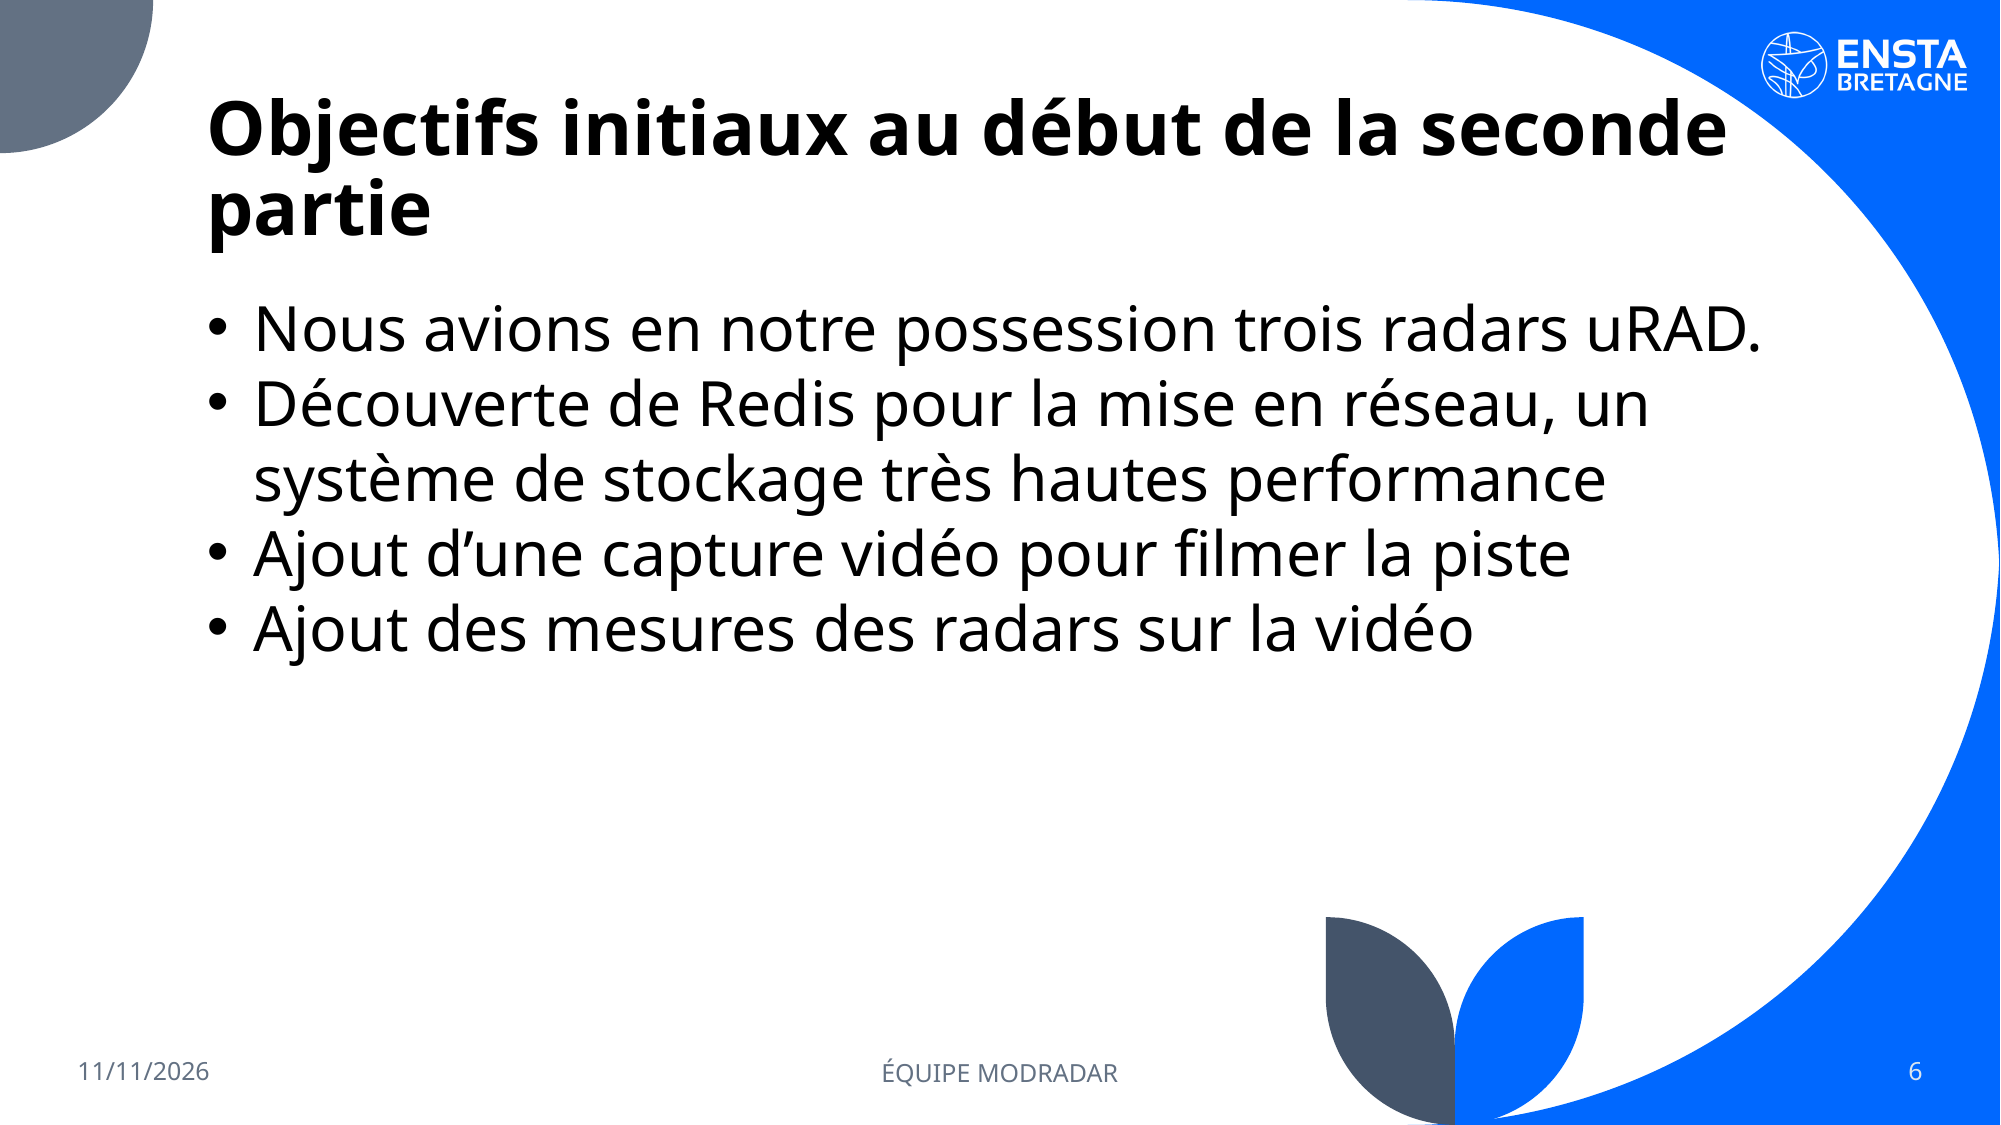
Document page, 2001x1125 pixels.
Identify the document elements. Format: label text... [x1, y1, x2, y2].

slide_number 6 [1665, 1042, 1938, 1103]
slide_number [62, 1042, 513, 1103]
picture [1753, 22, 1975, 108]
footer ÉQUIPE MODRADAR [662, 1042, 1338, 1103]
title Objectifs initiaux au début de la seconde partie [191, 62, 1796, 280]
text_box Nous avions en notre possession trois radars uRAD. Découverte de Redis pour la mise en réseau, un système de stockage très hautes performance Ajout d’une capture vidéo pour filmer la piste Ajout des mesures des radars sur la vidéo [191, 281, 1807, 672]
